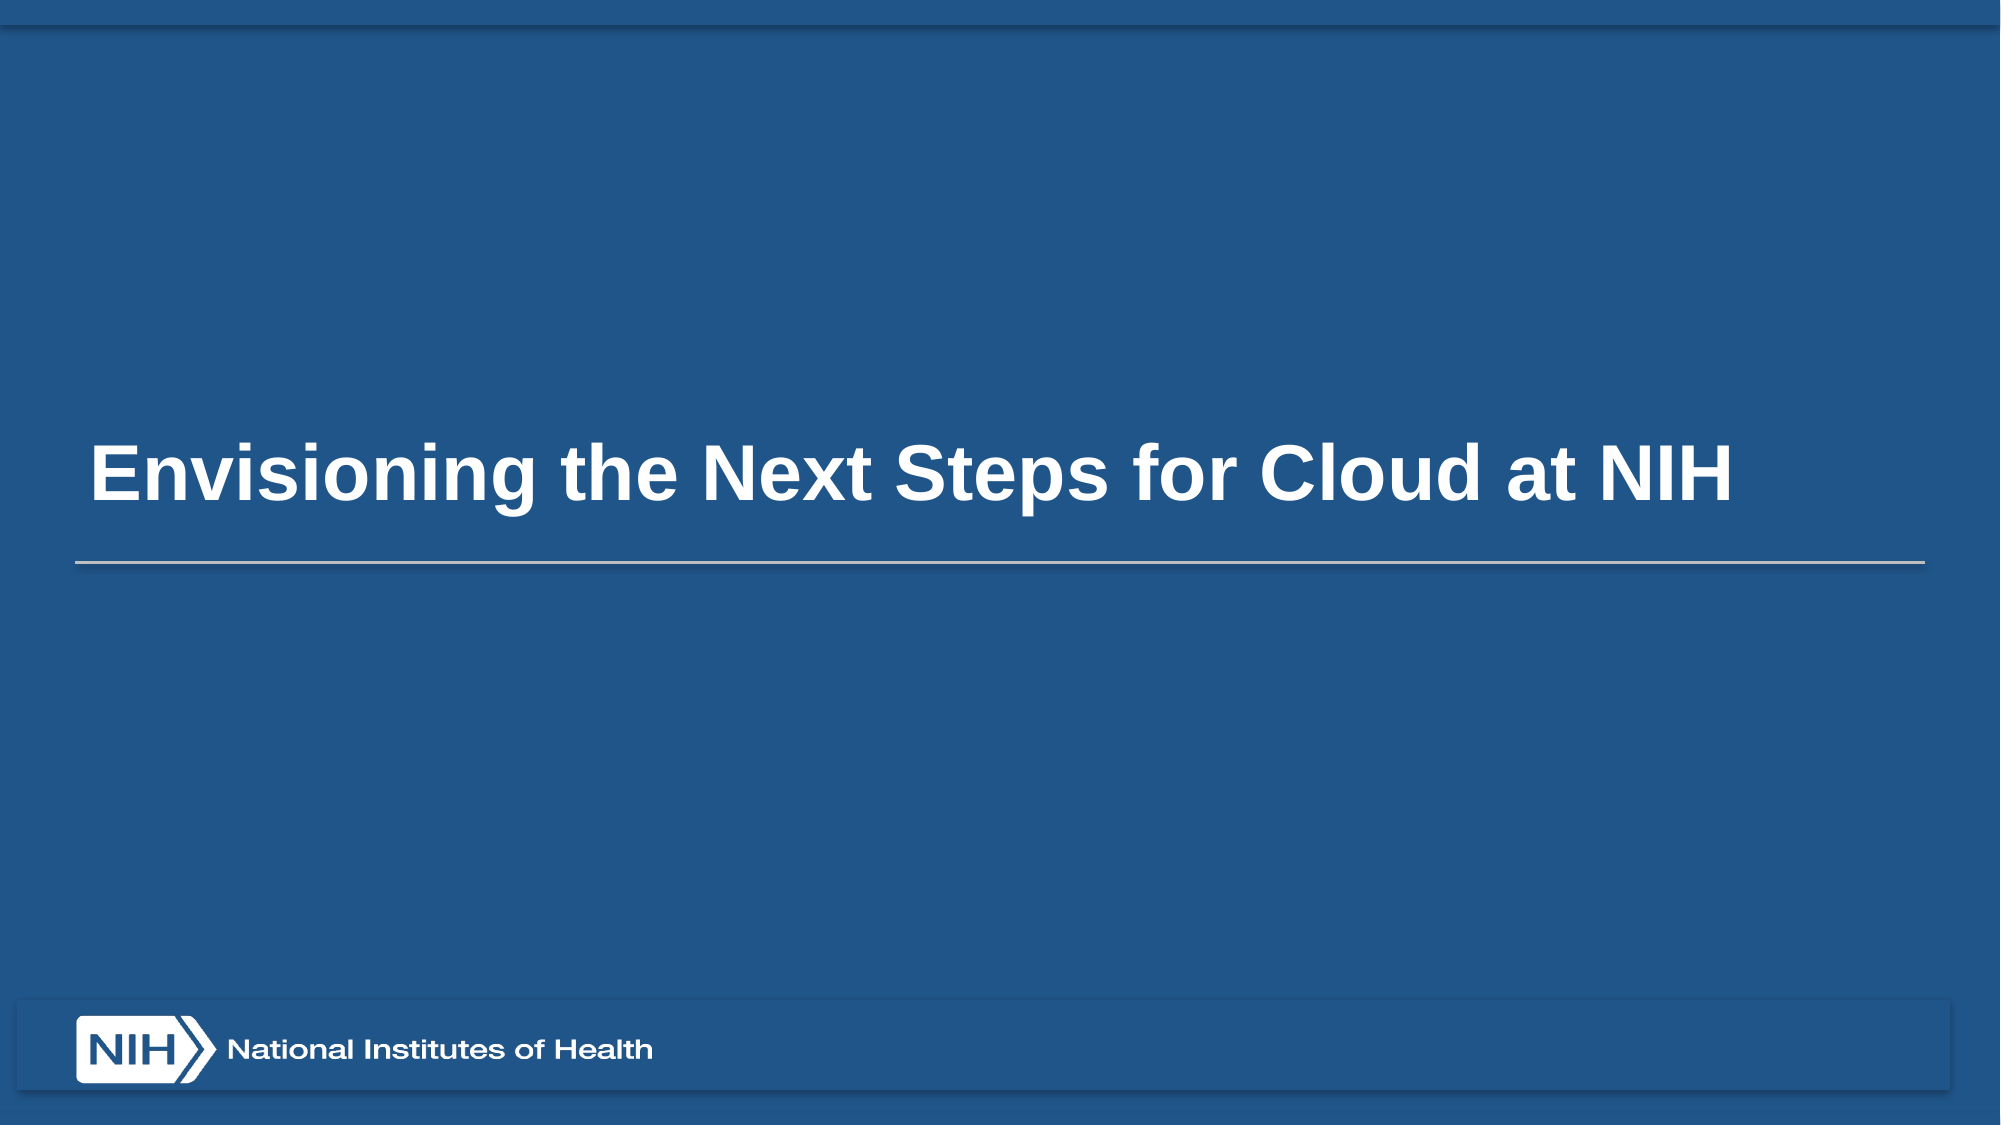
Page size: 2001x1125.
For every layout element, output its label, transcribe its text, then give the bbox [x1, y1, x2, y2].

picture [66, 991, 667, 1100]
title Envisioning the Next Steps for Cloud at NIH [74, 293, 1925, 525]
